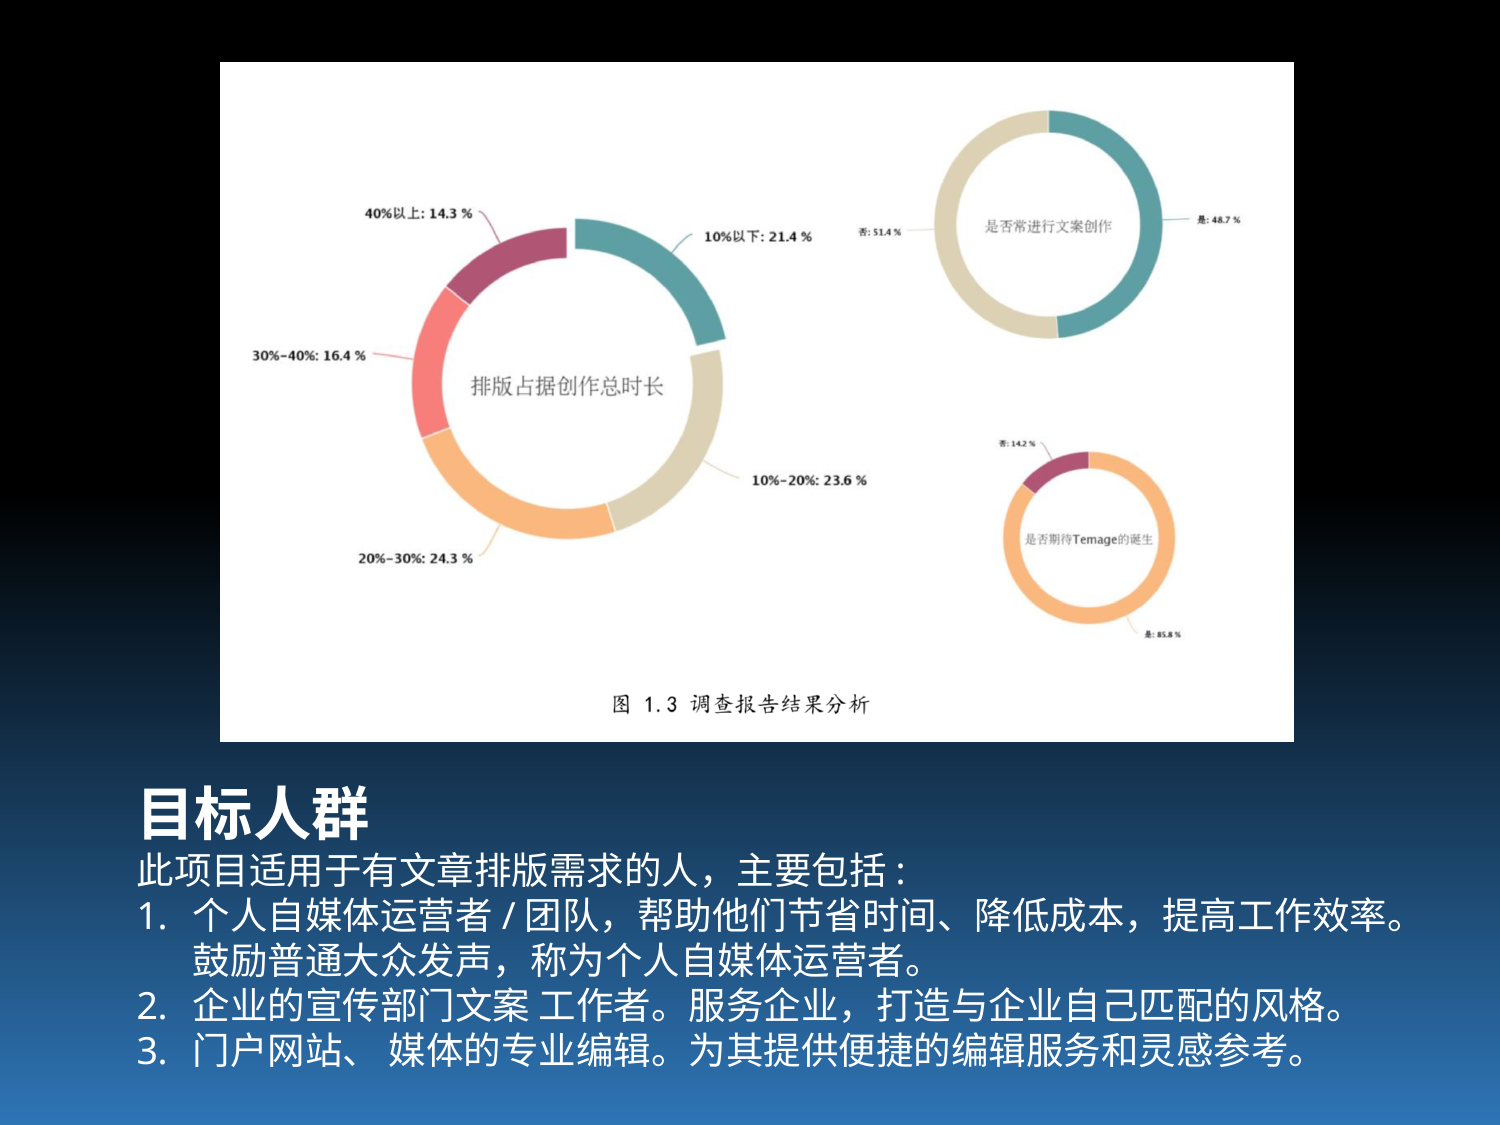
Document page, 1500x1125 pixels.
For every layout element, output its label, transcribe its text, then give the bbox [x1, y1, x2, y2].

text_box 目标人群 此项目适用于有文章排版需求的人，主要包括: 个人自媒体运营者/团队，帮助他们节省时间、降低成本，提高工作效率。鼓励普通大众发声，称为个人自媒体运营者。 企业的宣传部门文案 工作者。服务企业，打造与企业自己匹配的风格。 门户网站、 媒体的专业编辑。为其提供便捷的编辑服务和灵感参考。 [121, 770, 1460, 1080]
picture [220, 62, 1294, 742]
